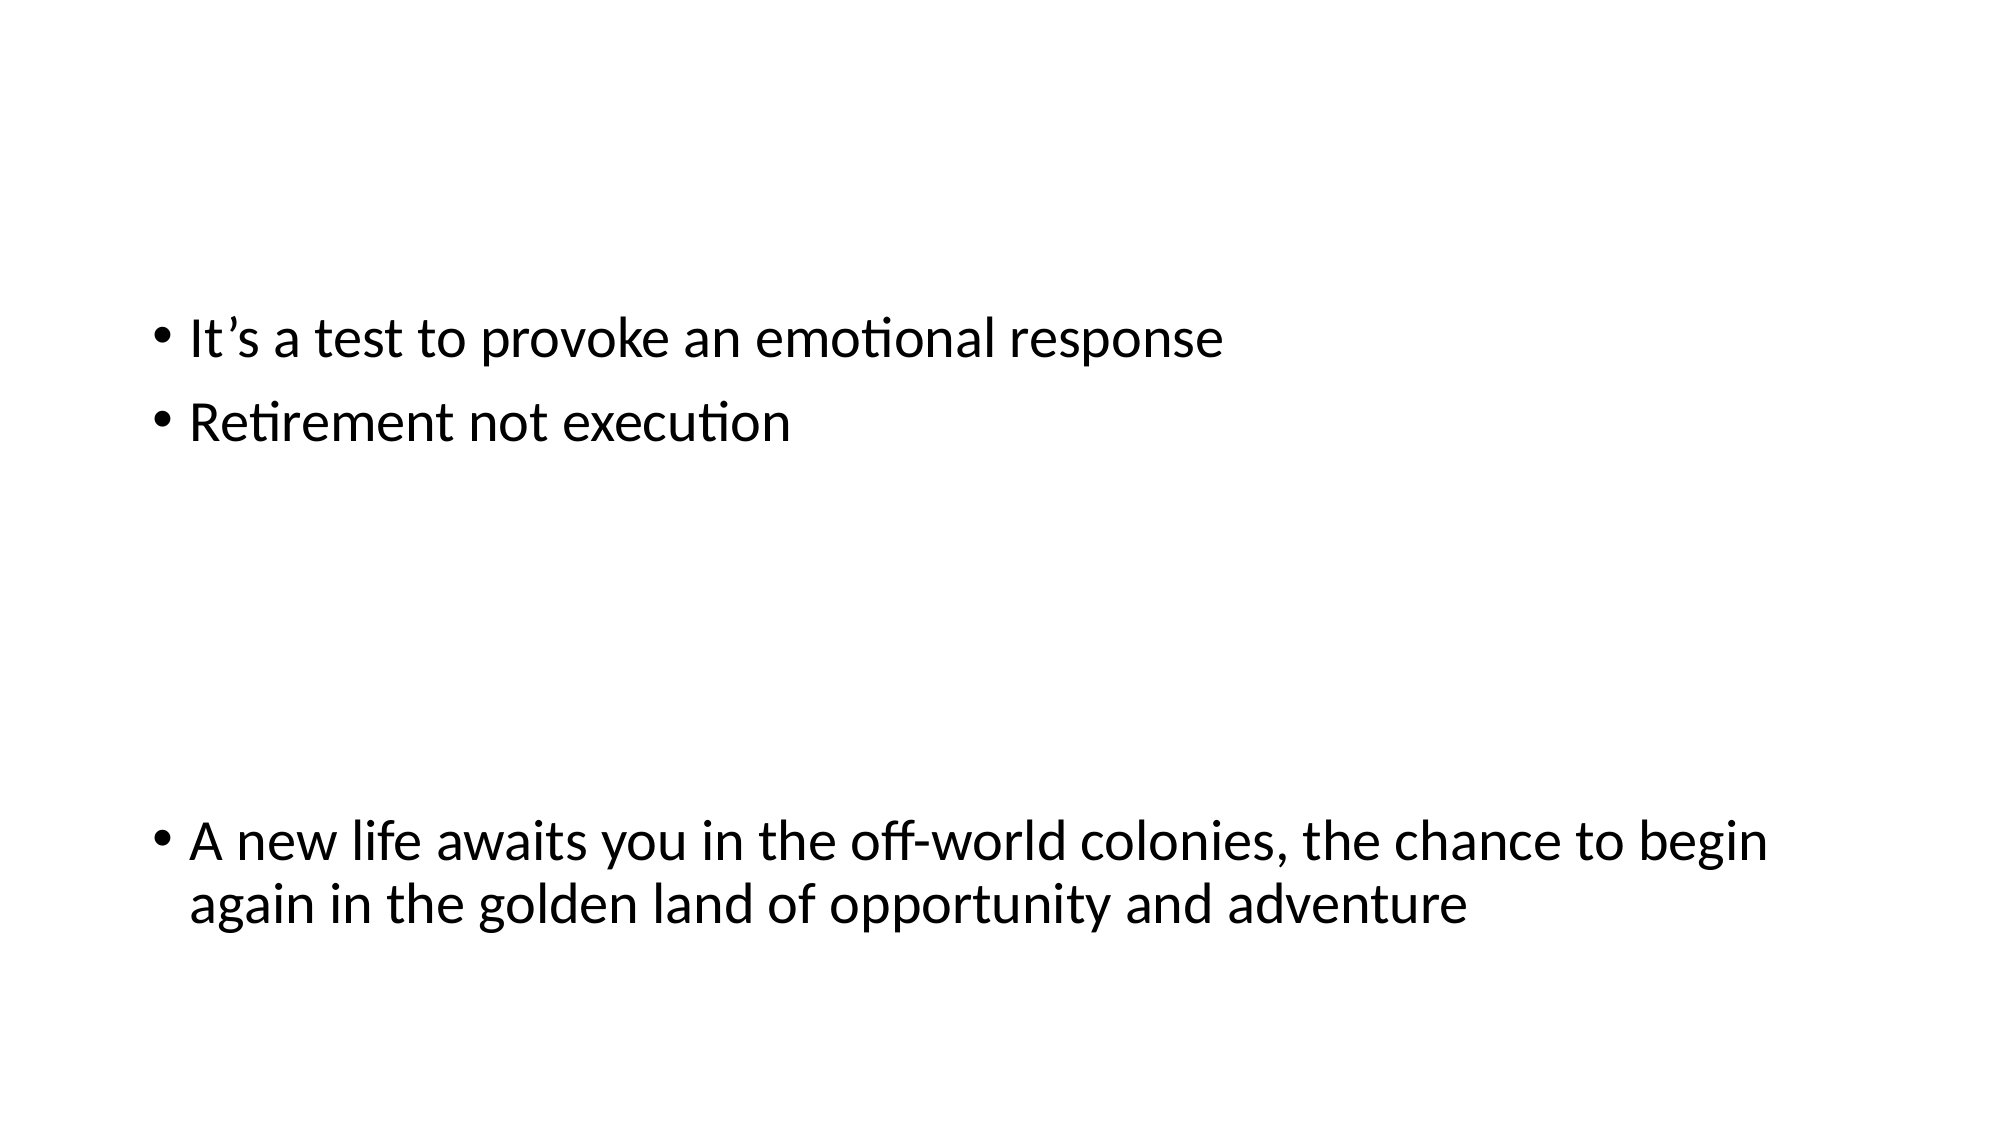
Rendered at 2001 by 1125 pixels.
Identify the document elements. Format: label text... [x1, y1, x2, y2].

list It’s a test to provoke an emotional response Retirement not execution A new life awaits you in the off-world colonies, the chance to begin again in the golden land of opportunity and adventure [137, 299, 1863, 1014]
